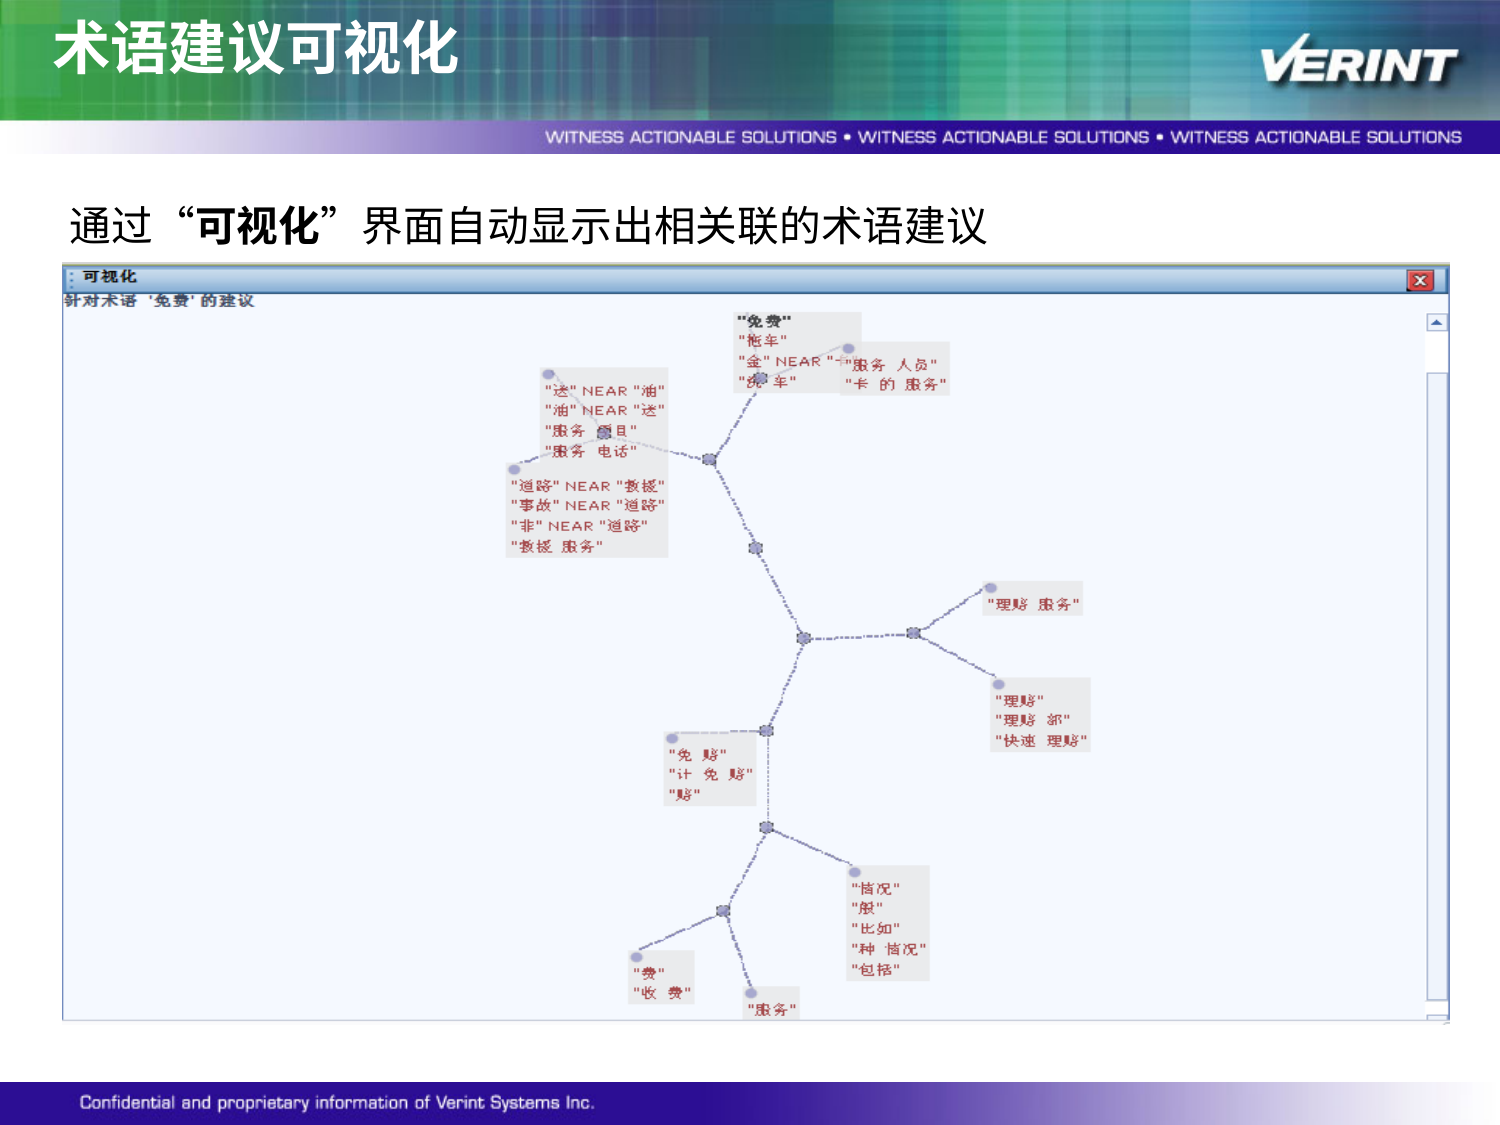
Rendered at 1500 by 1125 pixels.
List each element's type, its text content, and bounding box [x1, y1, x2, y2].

picture [0, 1082, 1500, 1125]
picture [62, 262, 1451, 1026]
title 术语建议可视化 [37, 0, 1468, 93]
list 通过“可视化”界面自动显示出相关联的术语建议 [54, 187, 1443, 275]
picture [0, 0, 1500, 154]
